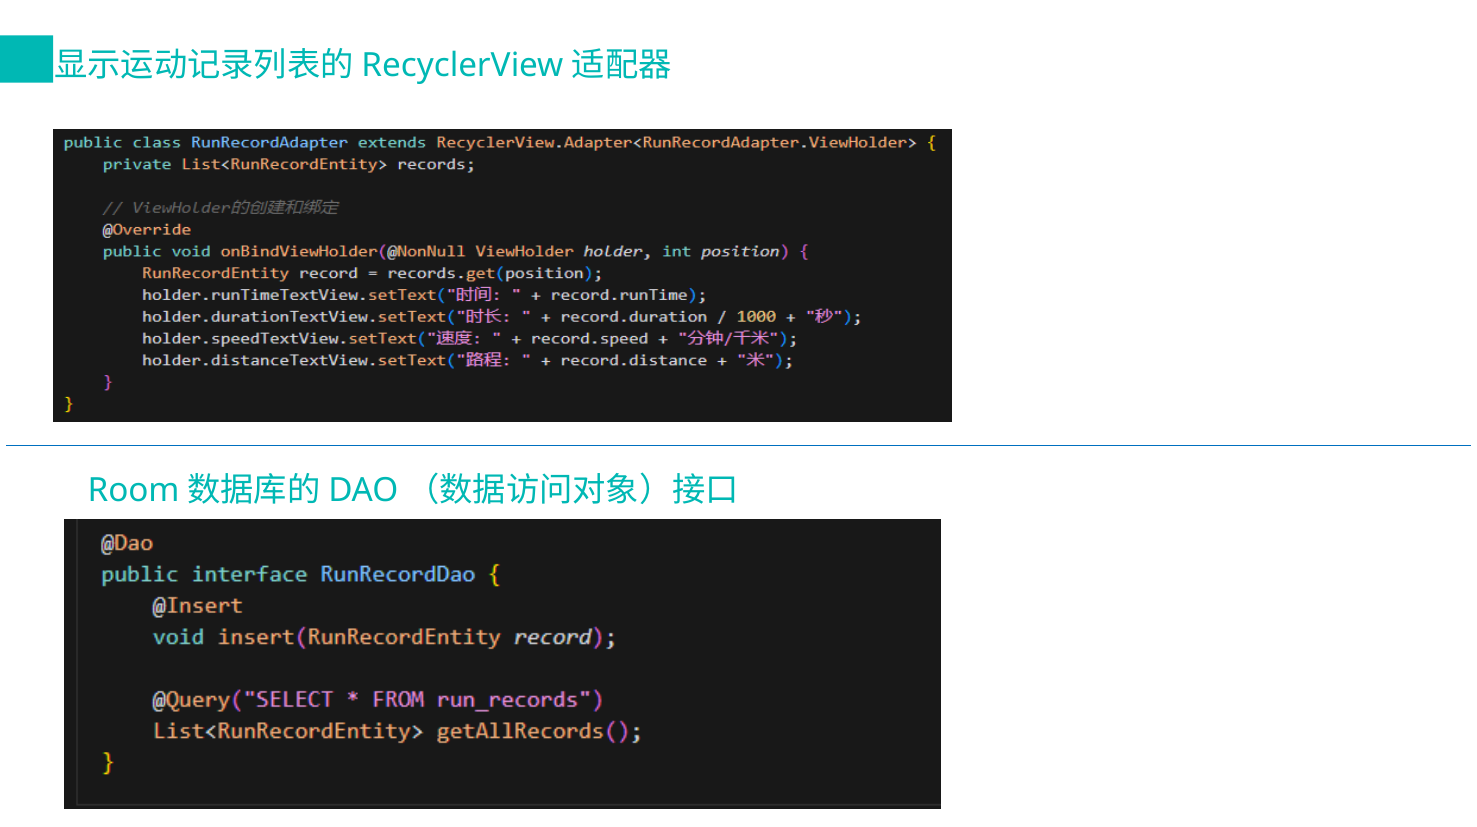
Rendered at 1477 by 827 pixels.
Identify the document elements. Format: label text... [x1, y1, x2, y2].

text_box Room数据库的DAO（数据访问对象）接口 [29, 460, 798, 532]
picture [52, 129, 952, 422]
text_box [0, 33, 55, 85]
picture [63, 519, 941, 809]
text_box 显示运动记录列表的RecyclerView适配器 [53, 35, 673, 107]
